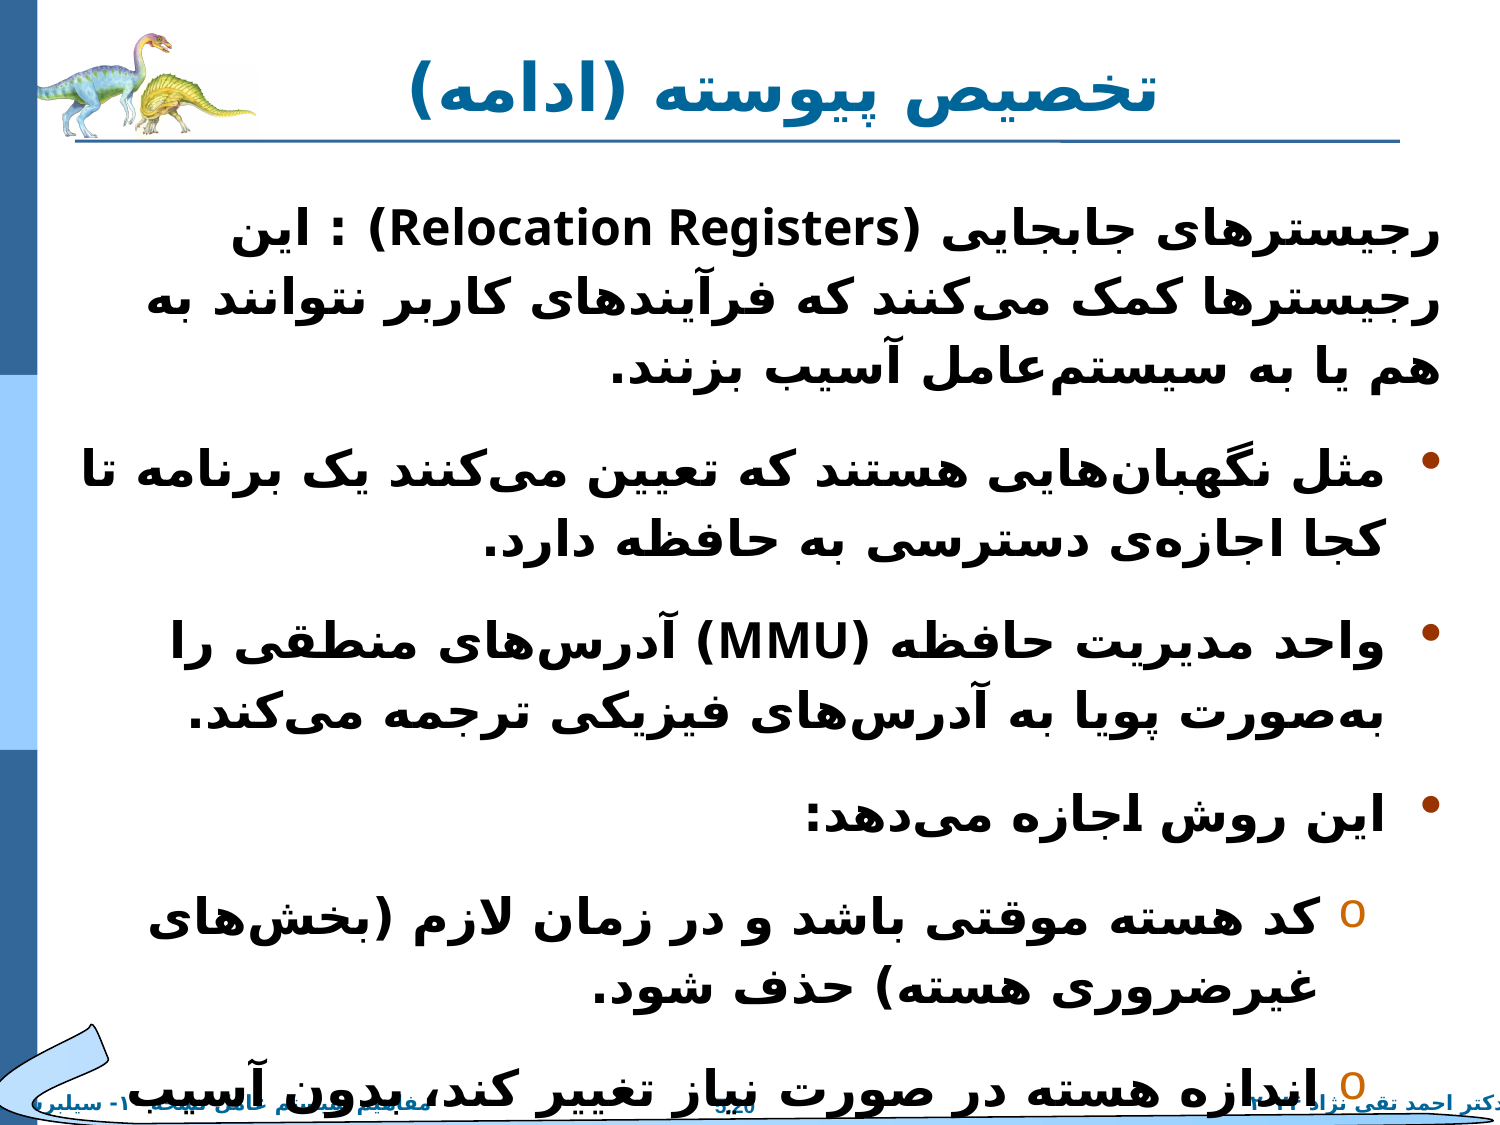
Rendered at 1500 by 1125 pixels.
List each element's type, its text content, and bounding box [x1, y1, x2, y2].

picture [744, 1098, 753, 1105]
picture [1289, 1097, 1297, 1105]
picture [38, 20, 258, 151]
picture [1276, 1097, 1285, 1105]
picture [715, 1099, 724, 1107]
title تخصیص پیوسته (ادامه) [142, 38, 1425, 133]
list رجیسترهای جابجایی (Relocation Registers) : این رجیسترها کمک می‌کنند که فرآیندهای کاربر نتوانند به هم یا به سیستم‌عامل آسیب بزنند. مثل نگهبان‌هایی هستند که تعیین می‌کنند یک برنامه تا کجا اجازه‌ی دسترسی به حافظه دارد. واحد مدیریت حافظه (MMU) آدرس‌های منطقی را به‌صورت پویا به آدرس‌های فیزیکی ترجمه می‌کند. این روش اجازه می‌دهد: کد هسته موقتی باشد و در زمان لازم (بخش‌های غیرضروری هسته) حذف شود. اندازه هسته در صورت نیاز تغییر کند، بدون آسیب به برنامه‌های دیگر. [44, 179, 1458, 1060]
picture [383, 1099, 393, 1105]
picture [289, 1102, 318, 1110]
